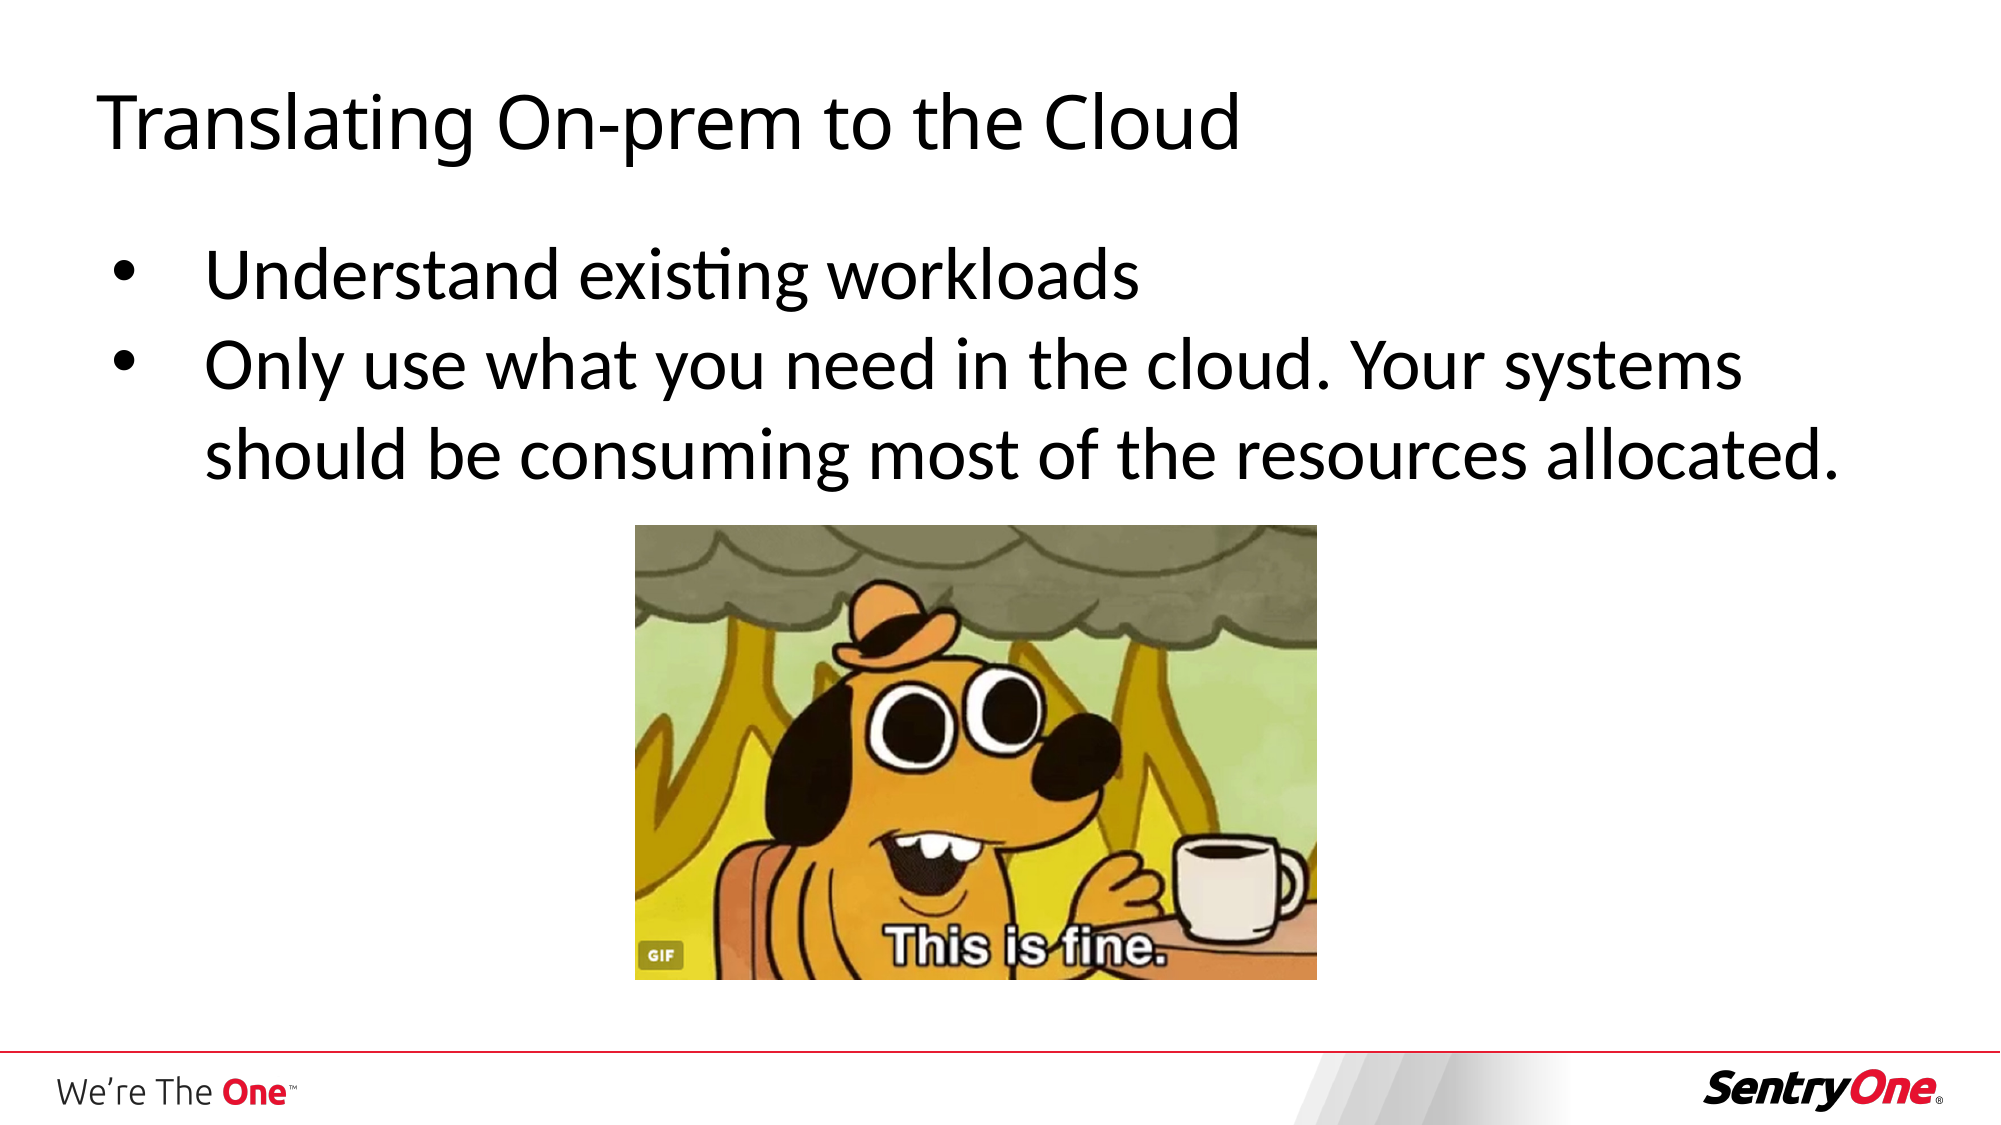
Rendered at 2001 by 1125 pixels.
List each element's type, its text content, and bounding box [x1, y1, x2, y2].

picture [498, 525, 1647, 1051]
picture [57, 1076, 297, 1105]
picture [498, 1053, 1464, 1125]
text_box Understand existing workloads Only use what you need in the cloud. Your systems should be consuming most of the resources allocated. [96, 217, 1860, 503]
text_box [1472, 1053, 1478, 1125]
text_box Translating On-prem to the Cloud [96, 74, 1904, 165]
picture [1703, 1069, 1943, 1112]
